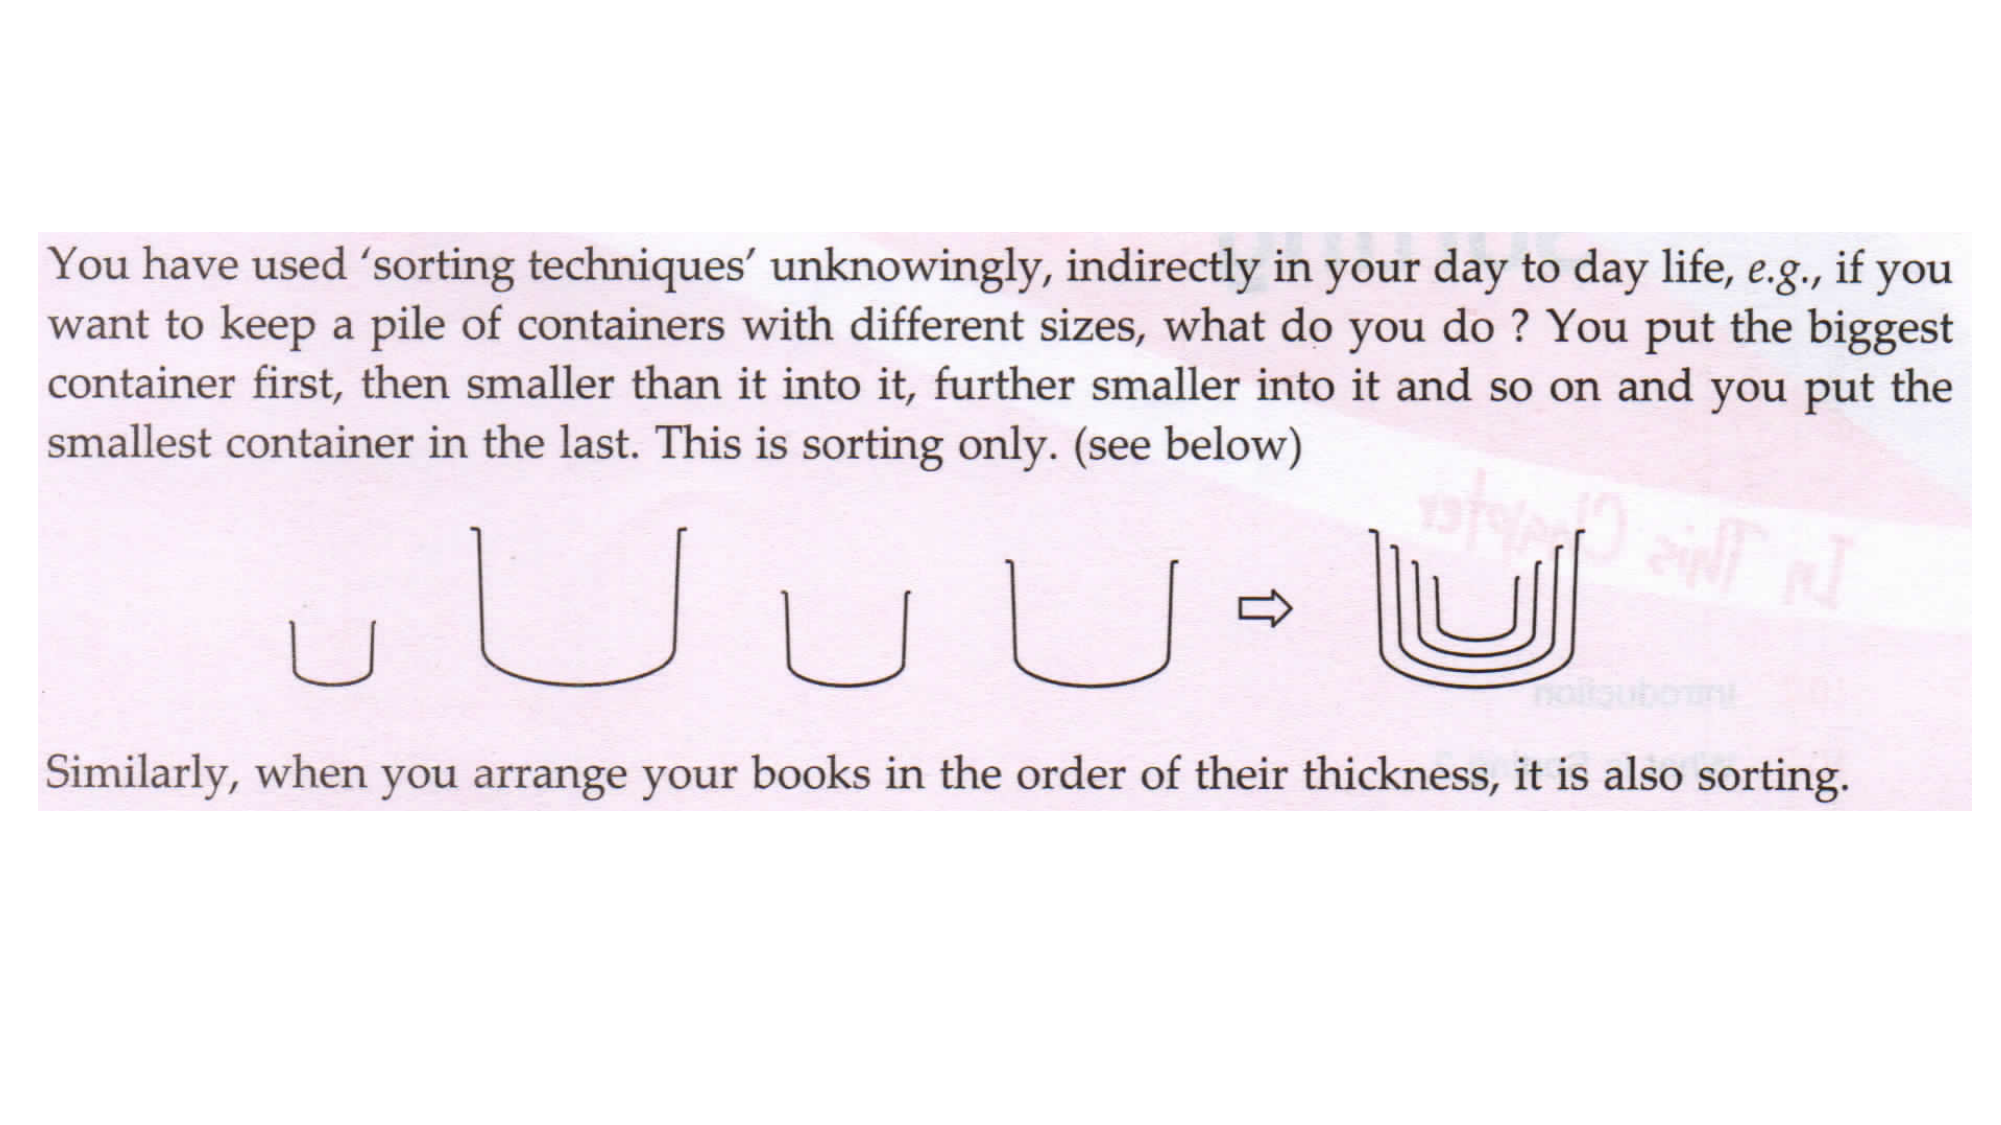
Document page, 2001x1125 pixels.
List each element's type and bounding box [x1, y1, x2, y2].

picture [38, 232, 1972, 811]
